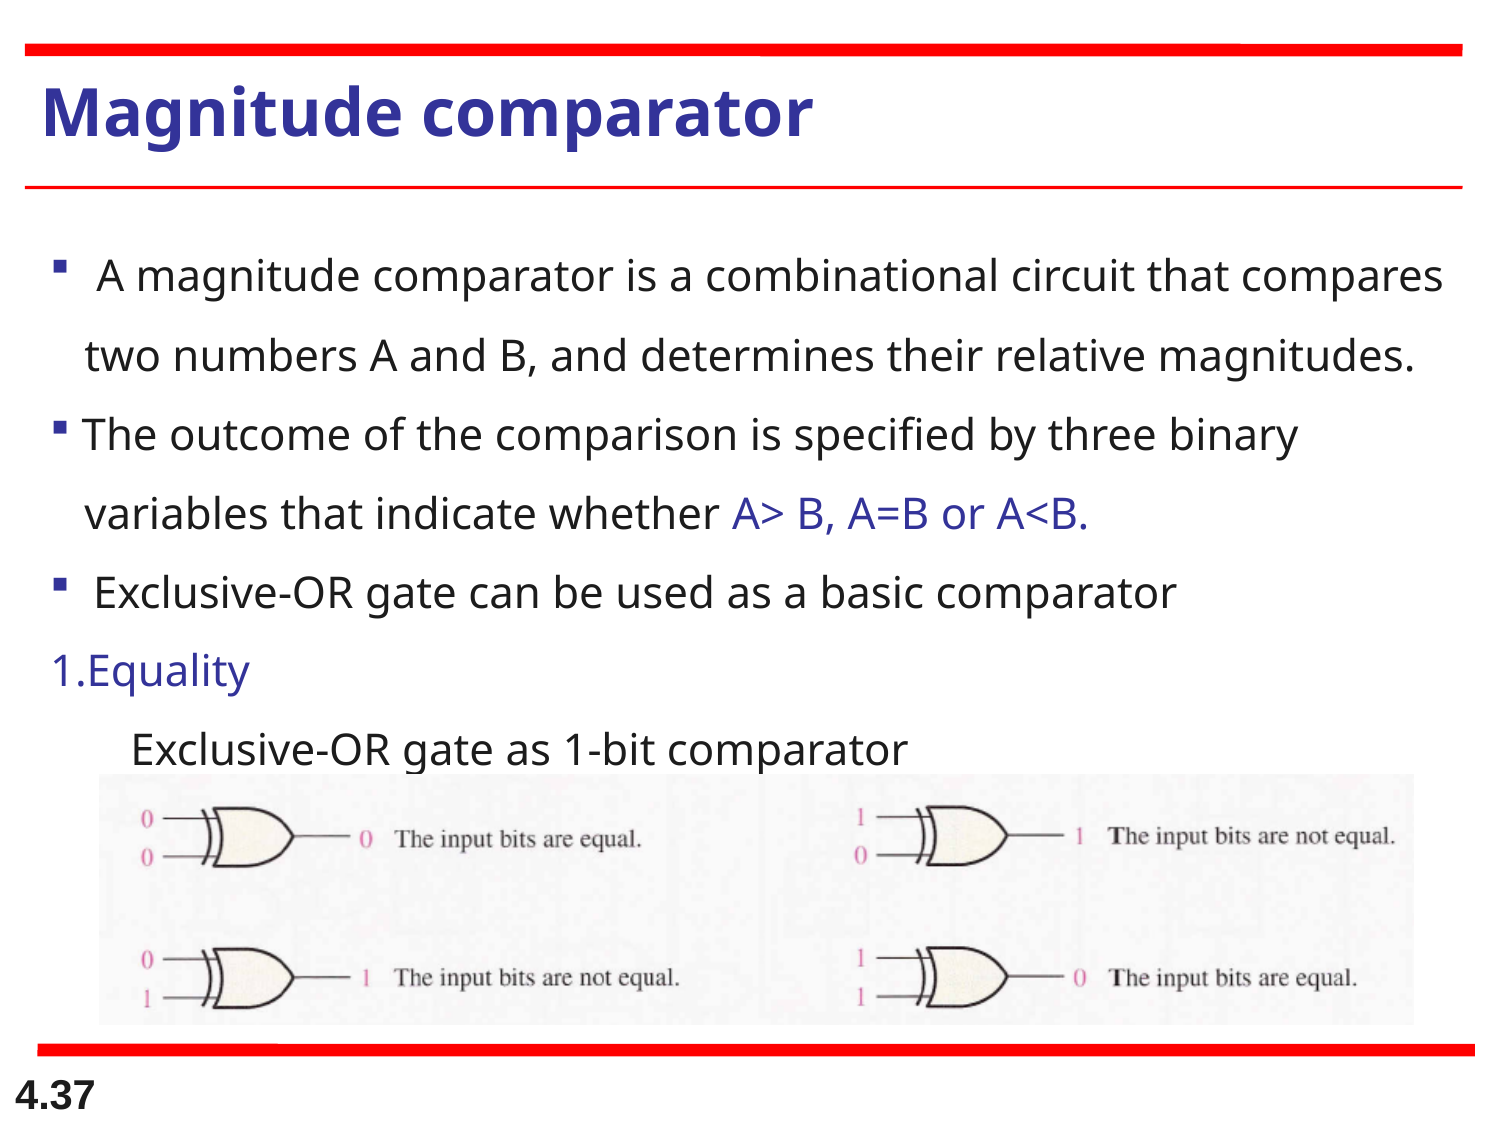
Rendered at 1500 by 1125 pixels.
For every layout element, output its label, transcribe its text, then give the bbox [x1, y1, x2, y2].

text_box Magnitude comparator [25, 62, 830, 158]
text_box 4.37 [0, 1049, 313, 1125]
picture [99, 774, 1414, 1025]
text_box A magnitude comparator is a combinational circuit that compares two numbers A and B, and determines their relative magnitudes. The outcome of the comparison is specified by three binary variables that indicate whether A> B, A=B or A<B. Exclusive-OR gate can be used as a basic comparator Equality Exclusive-OR gate as 1-bit comparator [34, 204, 1468, 400]
